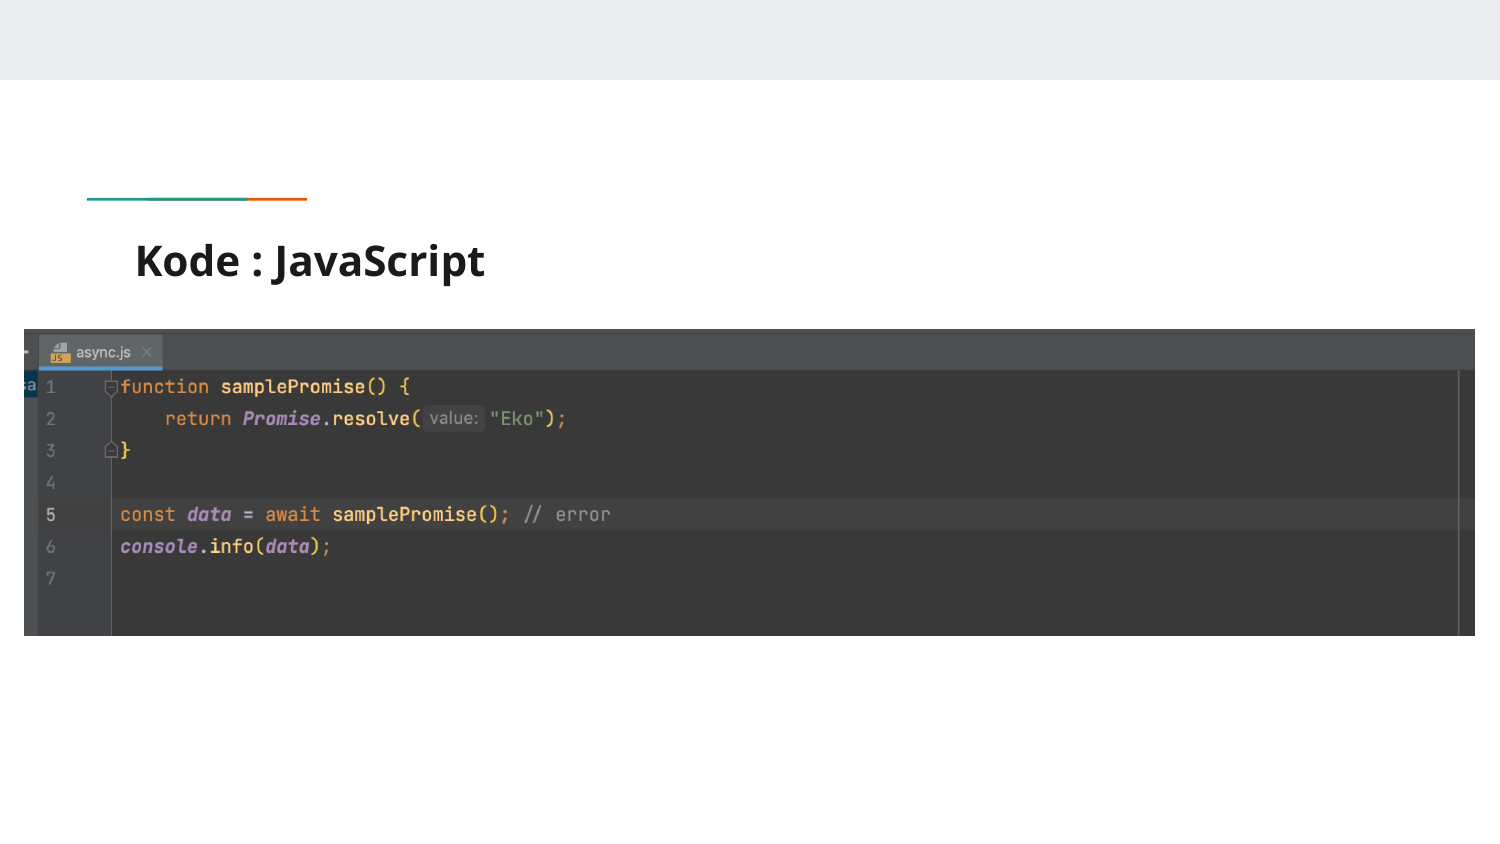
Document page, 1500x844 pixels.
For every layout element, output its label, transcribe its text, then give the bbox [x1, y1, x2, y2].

picture [24, 328, 1476, 636]
title Kode : JavaScript [119, 216, 1381, 305]
